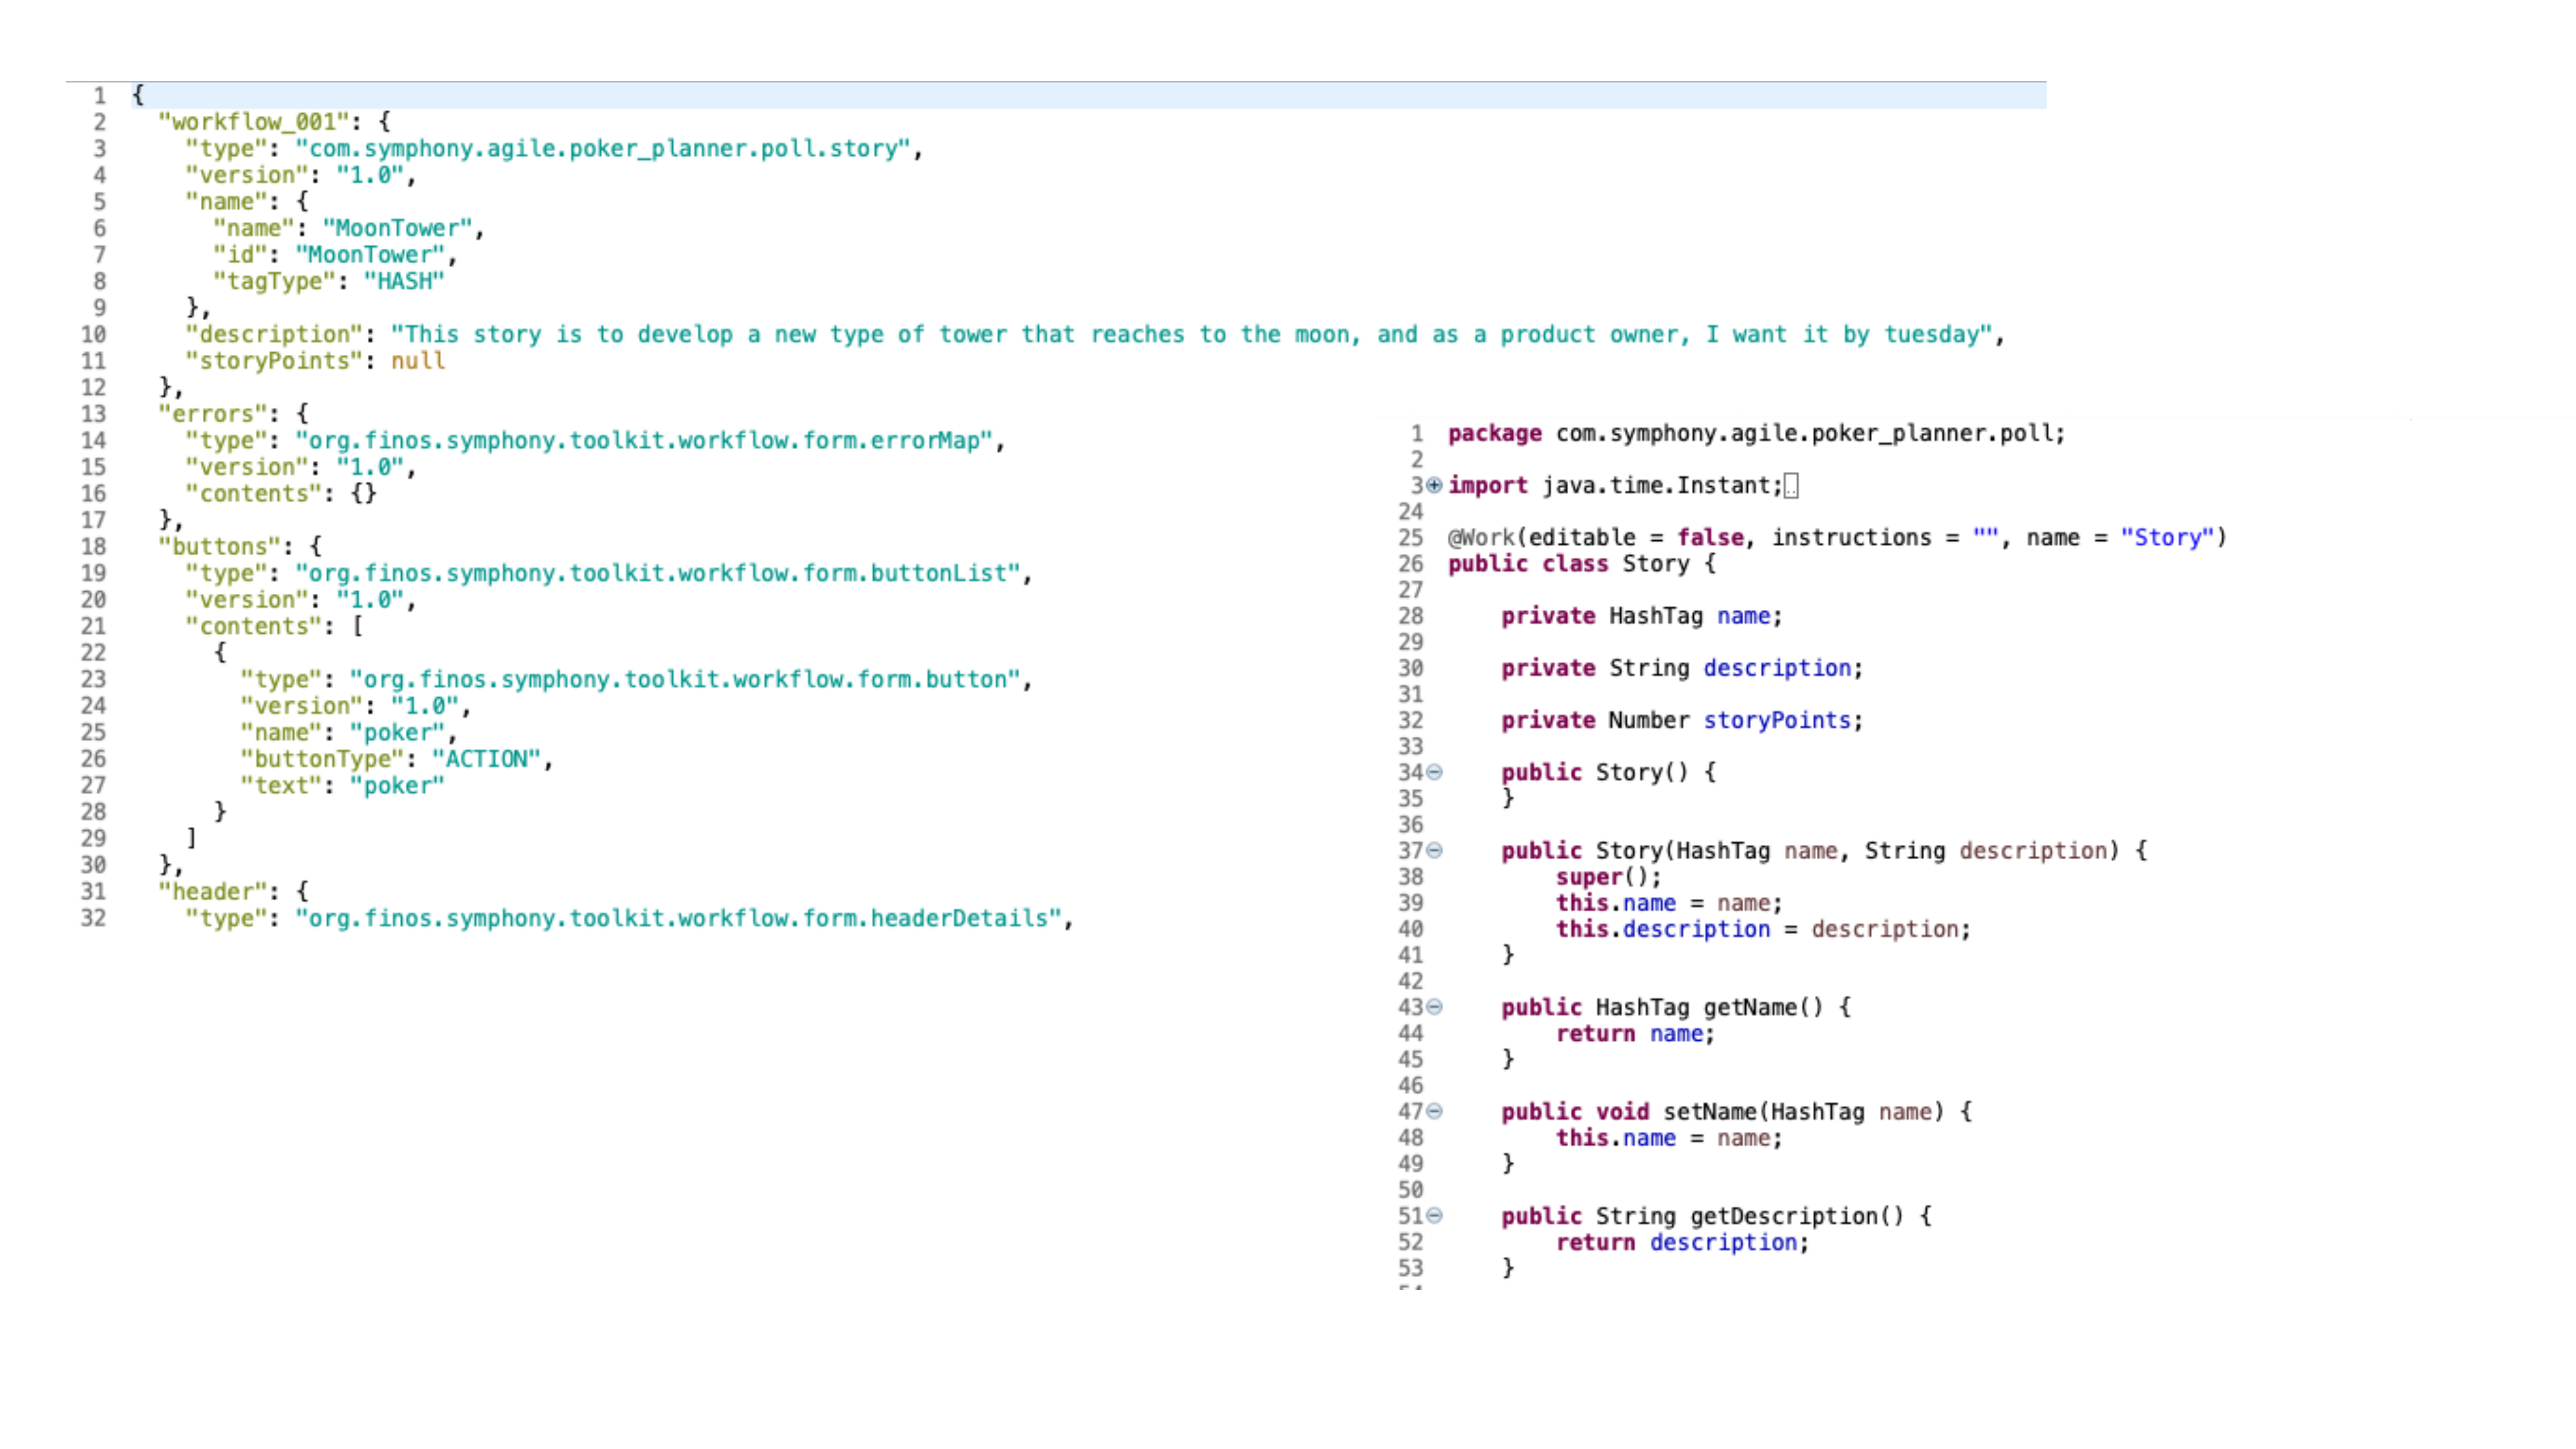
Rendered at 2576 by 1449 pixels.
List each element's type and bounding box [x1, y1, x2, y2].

picture [65, 81, 2576, 1290]
